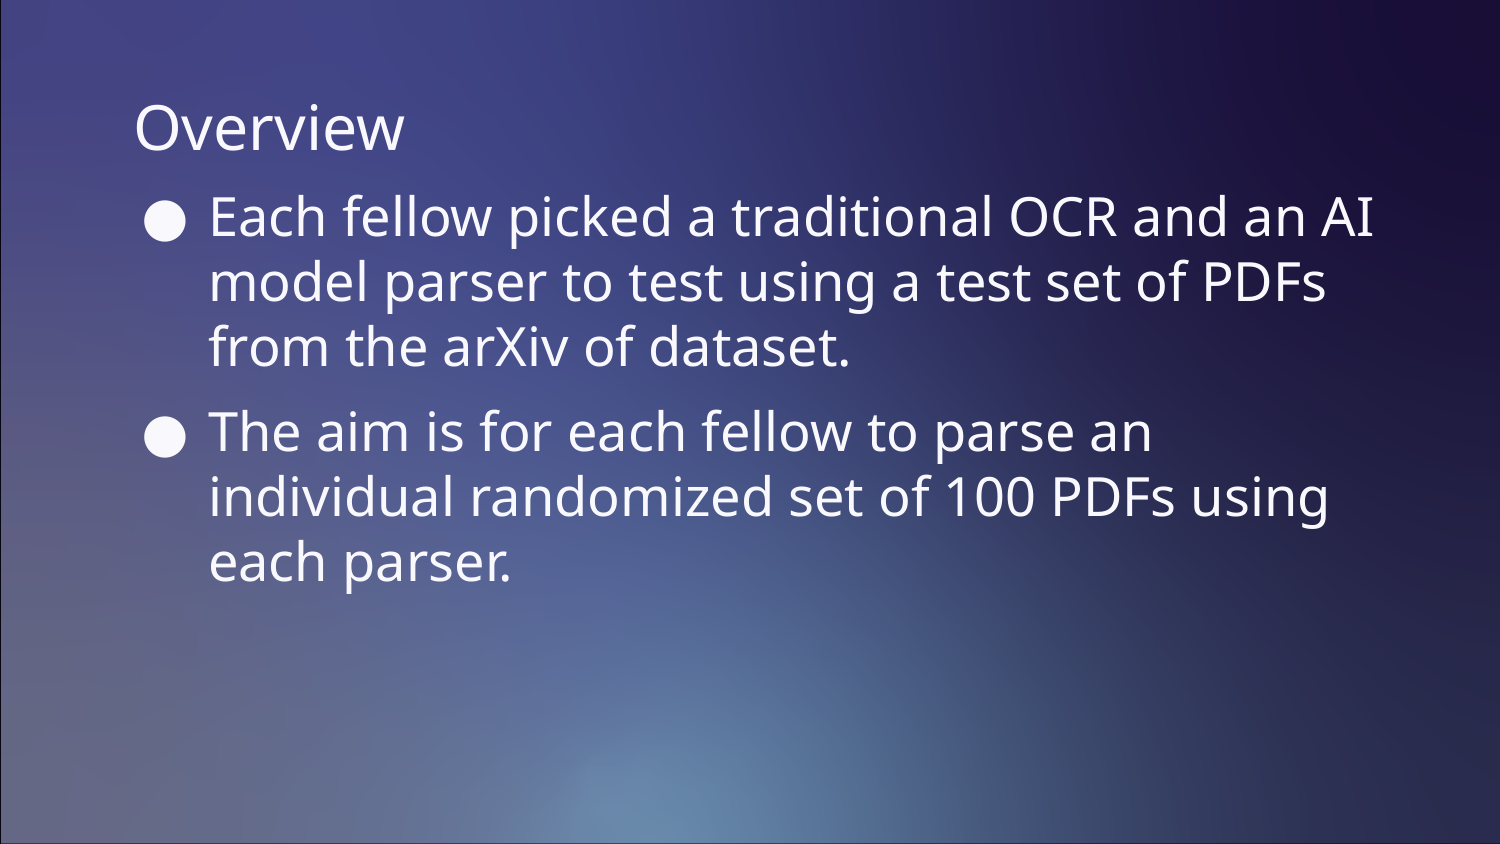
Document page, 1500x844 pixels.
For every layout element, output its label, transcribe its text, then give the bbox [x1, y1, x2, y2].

title Overview [118, 72, 1382, 166]
list Each fellow picked a traditional OCR and an AI model parser to test using a test set of PDFs from the arXiv of dataset. The aim is for each fellow to parse an individual randomized set of 100 PDFs using each parser. [118, 166, 1421, 774]
picture [0, 0, 1500, 844]
